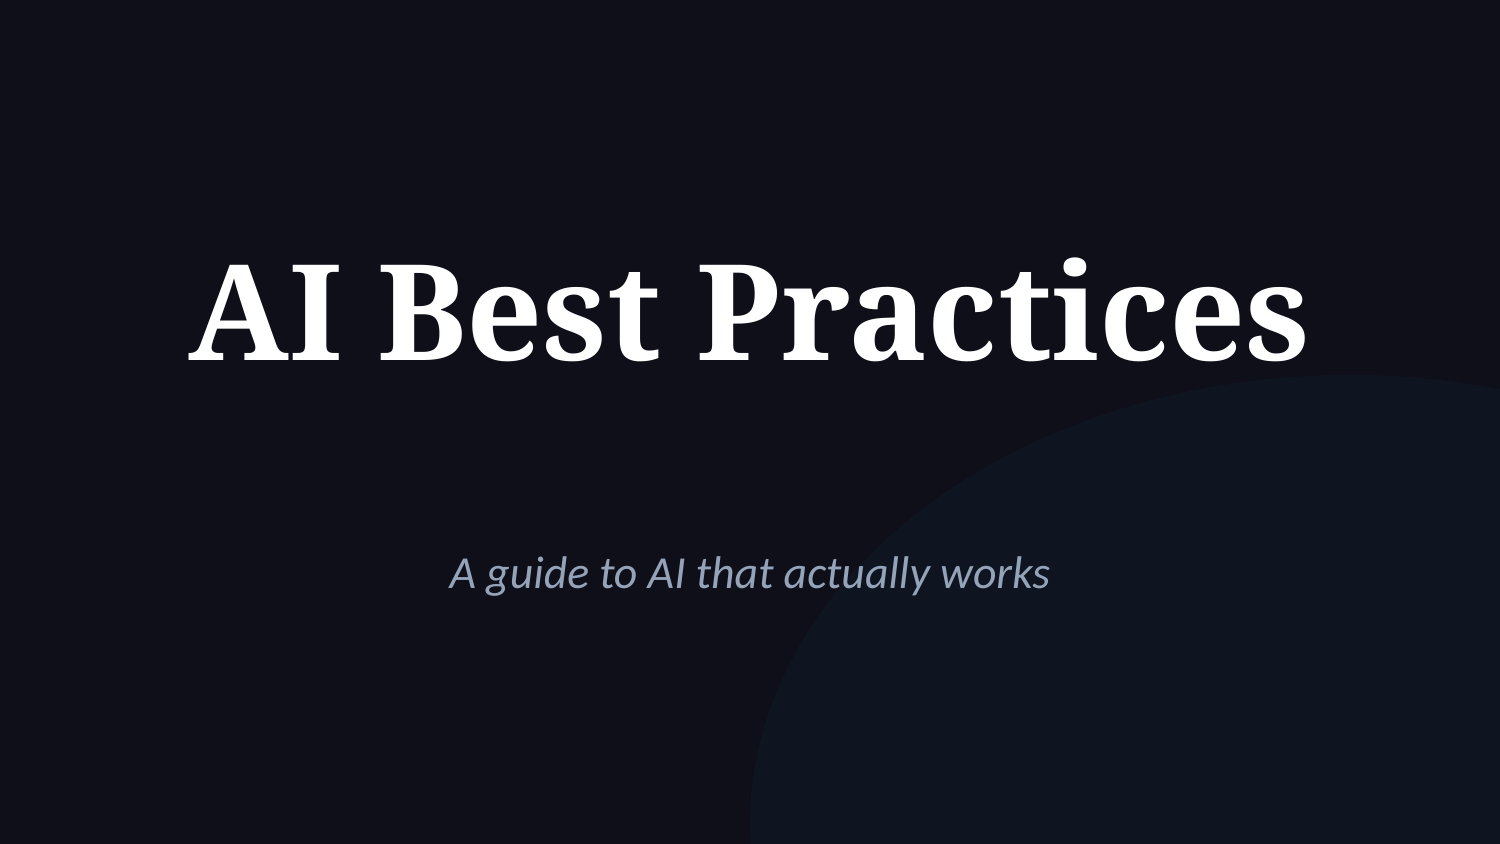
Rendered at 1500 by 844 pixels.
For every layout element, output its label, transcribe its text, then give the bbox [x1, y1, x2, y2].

text_box A guide to AI that actually works [224, 524, 1275, 615]
text_box AI Best Practices [149, 119, 1350, 495]
text_box [749, 374, 1500, 844]
